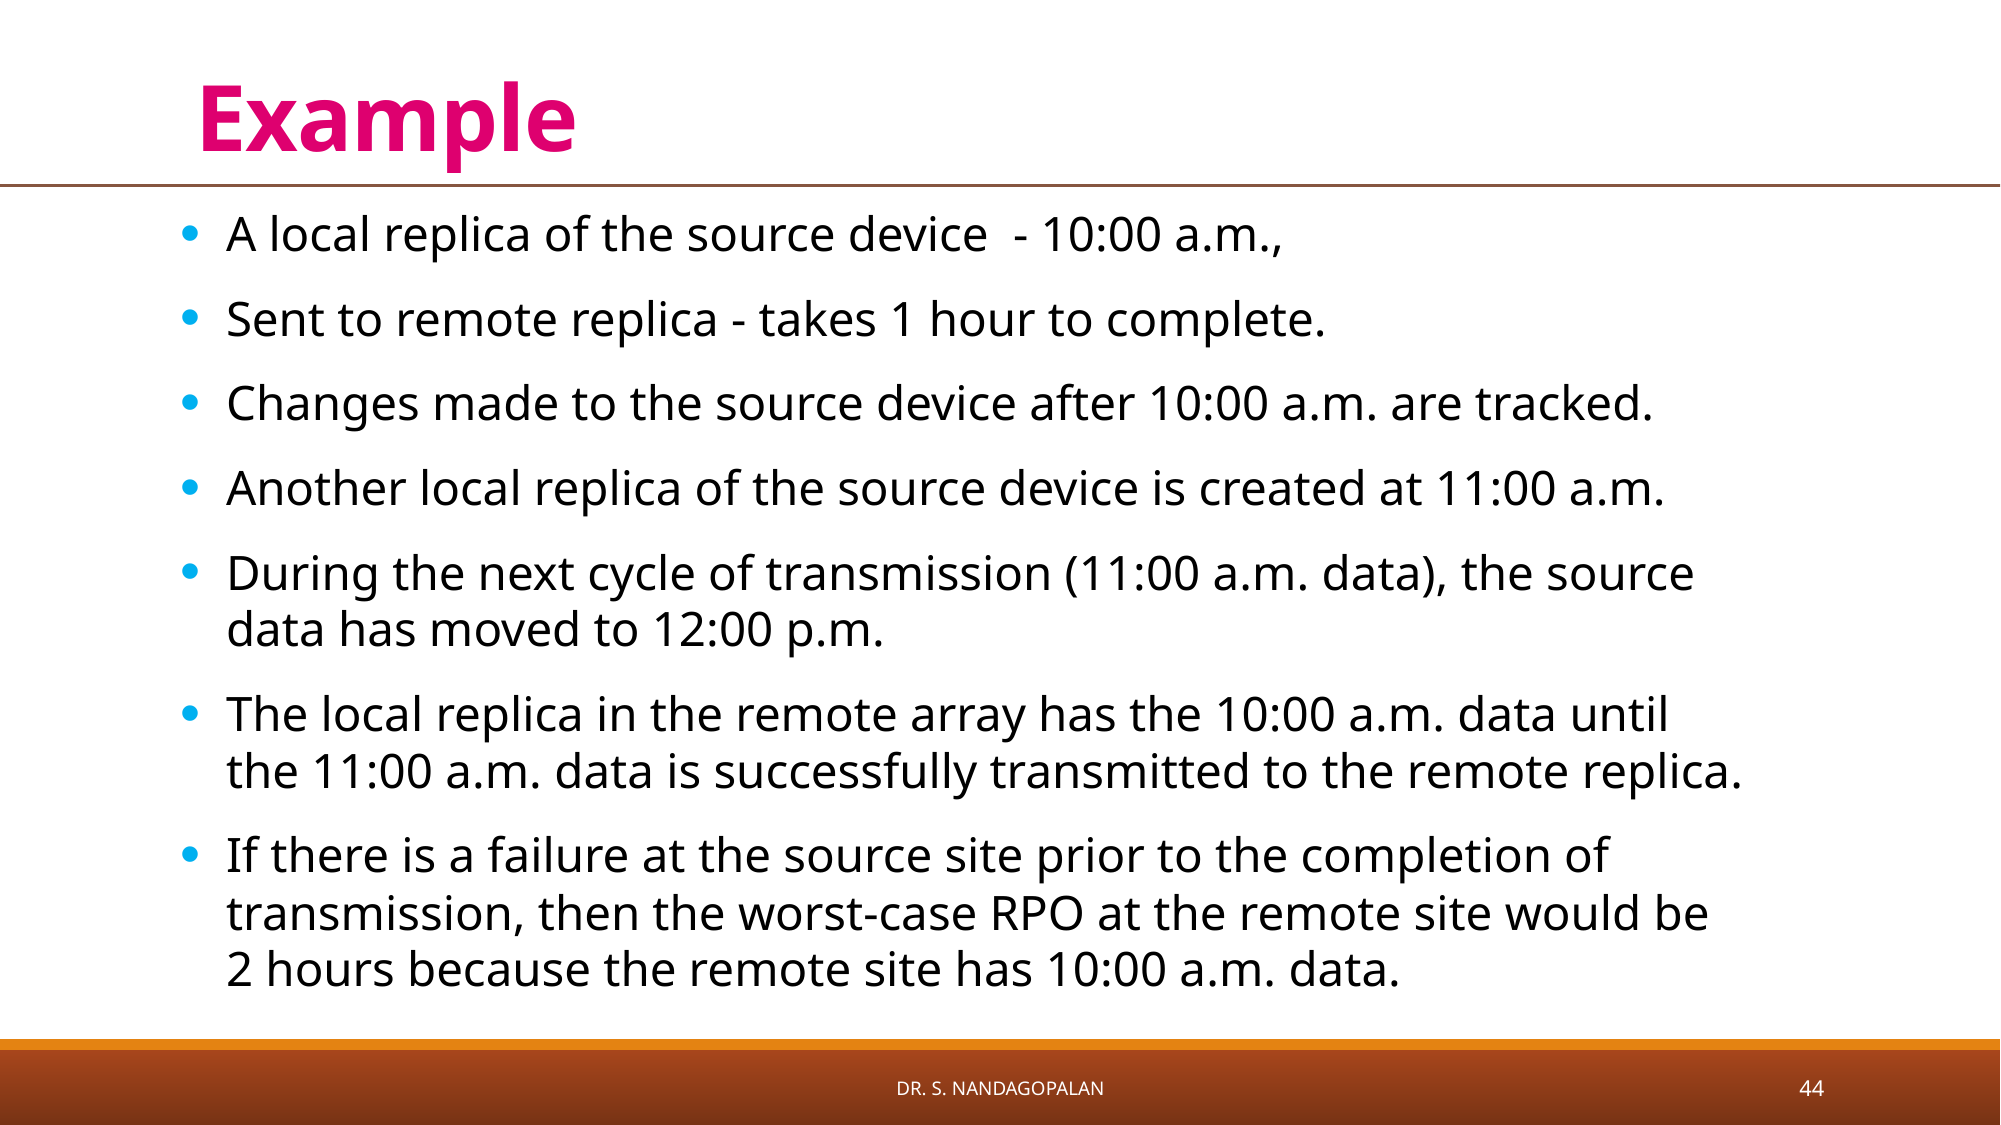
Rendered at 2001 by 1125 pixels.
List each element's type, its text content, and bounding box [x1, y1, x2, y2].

footer Dr. S. Nandagopalan [604, 1059, 1396, 1120]
slide_number 44 [1624, 1059, 1840, 1120]
list A local replica of the source device - 10:00 a.m., Sent to remote replica - takes 1 hour to complete. Changes made to the source device after 10:00 a.m. are tracked. Another local replica of the source device is created at 11:00 a.m. During the next cycle of transmission (11:00 a.m. data), the source data has moved to 12:00 p.m. The local replica in the remote array has the 10:00 a.m. data until the 11:00 a.m. data is successfully transmitted to the remote replica. If there is a failure at the source site prior to the completion of transmission, then the worst-case RPO at the remote site would be 2 hours because the remote site has 10:00 a.m. data. [180, 196, 1750, 1026]
title Example [180, 47, 1691, 178]
